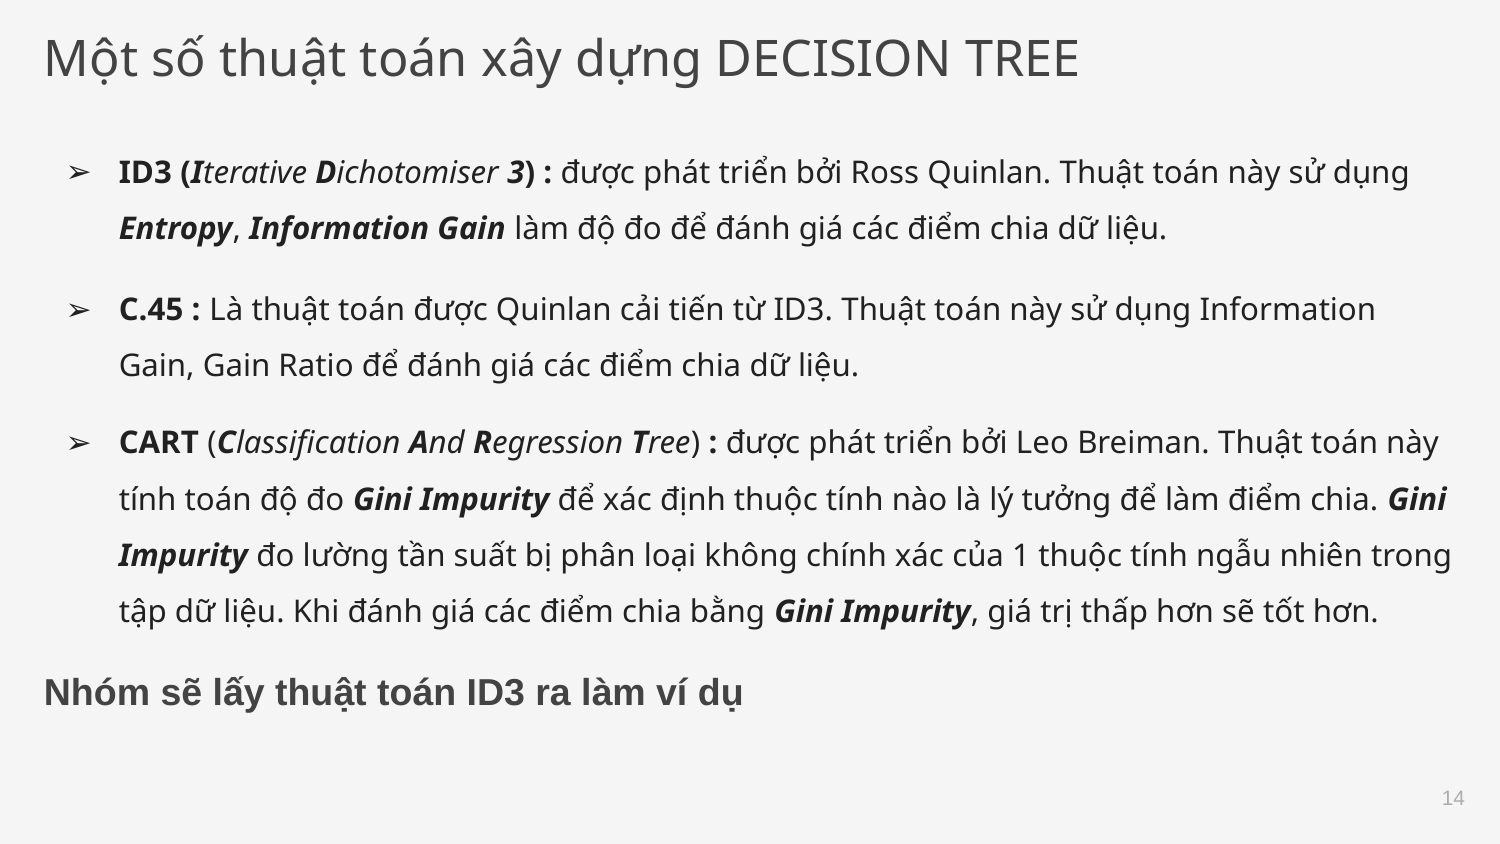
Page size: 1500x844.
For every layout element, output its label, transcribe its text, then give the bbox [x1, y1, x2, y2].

text_box ID3 (Iterative Dichotomiser 3) : được phát triển bởi Ross Quinlan. Thuật toán này sử dụng Entropy, Information Gain làm độ đo để đánh giá các điểm chia dữ liệu. C.45 : Là thuật toán được Quinlan cải tiến từ ID3. Thuật toán này sử dụng Information Gain, Gain Ratio để đánh giá các điểm chia dữ liệu. CART (Classification And Regression Tree) : được phát triển bởi Leo Breiman. Thuật toán này tính toán độ đo Gini Impurity để xác định thuộc tính nào là lý tưởng để làm điểm chia. Gini Impurity đo lường tần suất bị phân loại không chính xác của 1 thuộc tính ngẫu nhiên trong tập dữ liệu. Khi đánh giá các điểm chia bằng Gini Impurity, giá trị thấp hơn sẽ tốt hơn. [28, 118, 1471, 644]
slide_number ‹#› [1389, 764, 1480, 830]
text_box Nhóm sẽ lấy thuật toán ID3 ra làm ví dụ [28, 630, 980, 729]
title Một số thuật toán xây dựng DECISION TREE [28, 10, 1471, 118]
